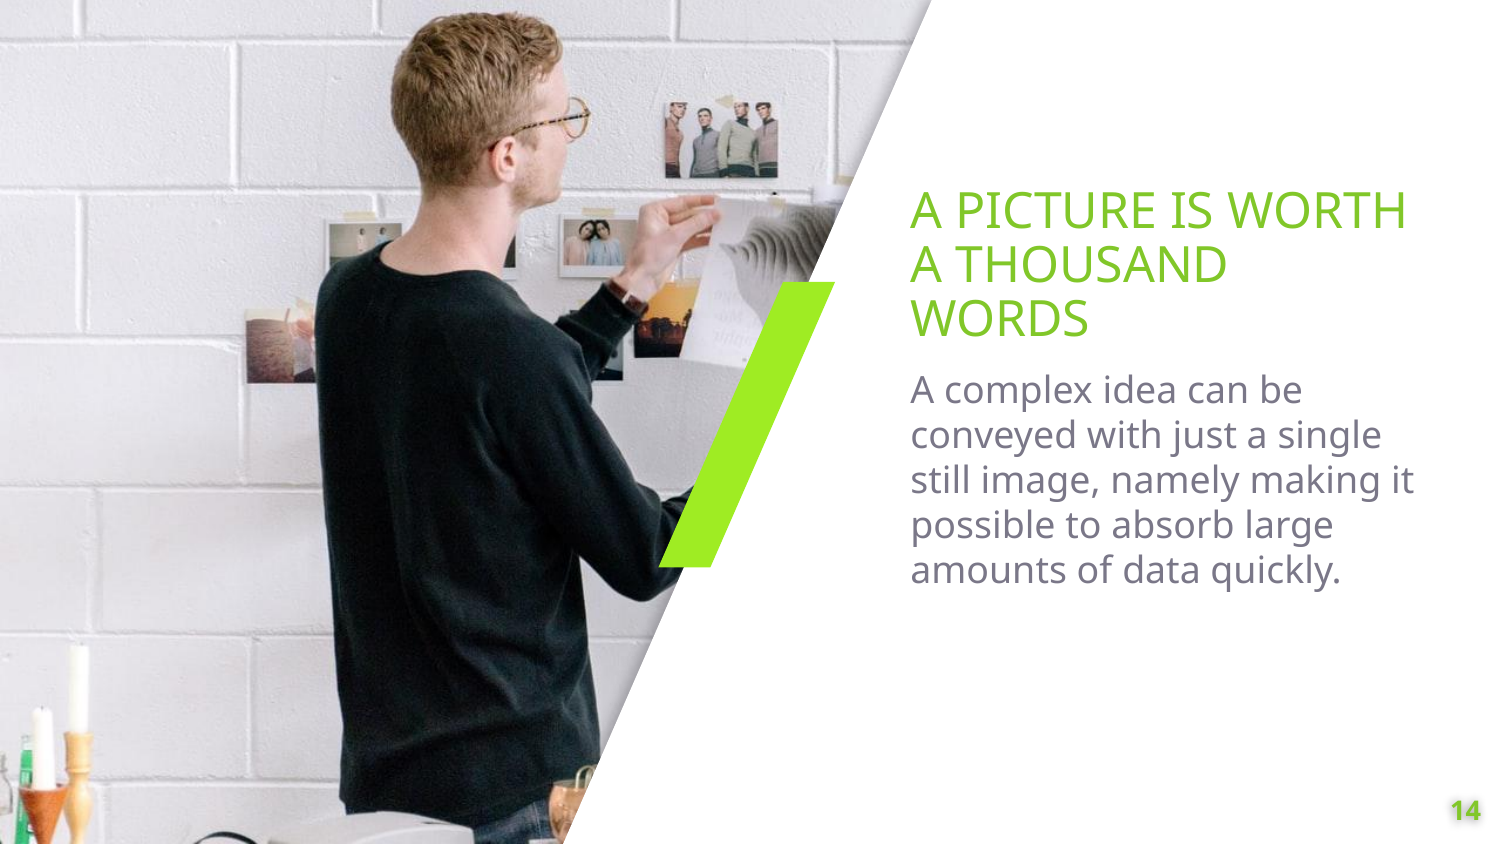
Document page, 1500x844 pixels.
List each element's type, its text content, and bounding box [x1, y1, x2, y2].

picture [0, 0, 931, 844]
slide_number ‹#› [1391, 779, 1482, 844]
title A PICTURE IS WORTH A THOUSAND WORDS [910, 232, 1418, 348]
list A complex idea can be conveyed with just a single still image, namely making it possible to absorb large amounts of data quickly. [910, 365, 1418, 612]
